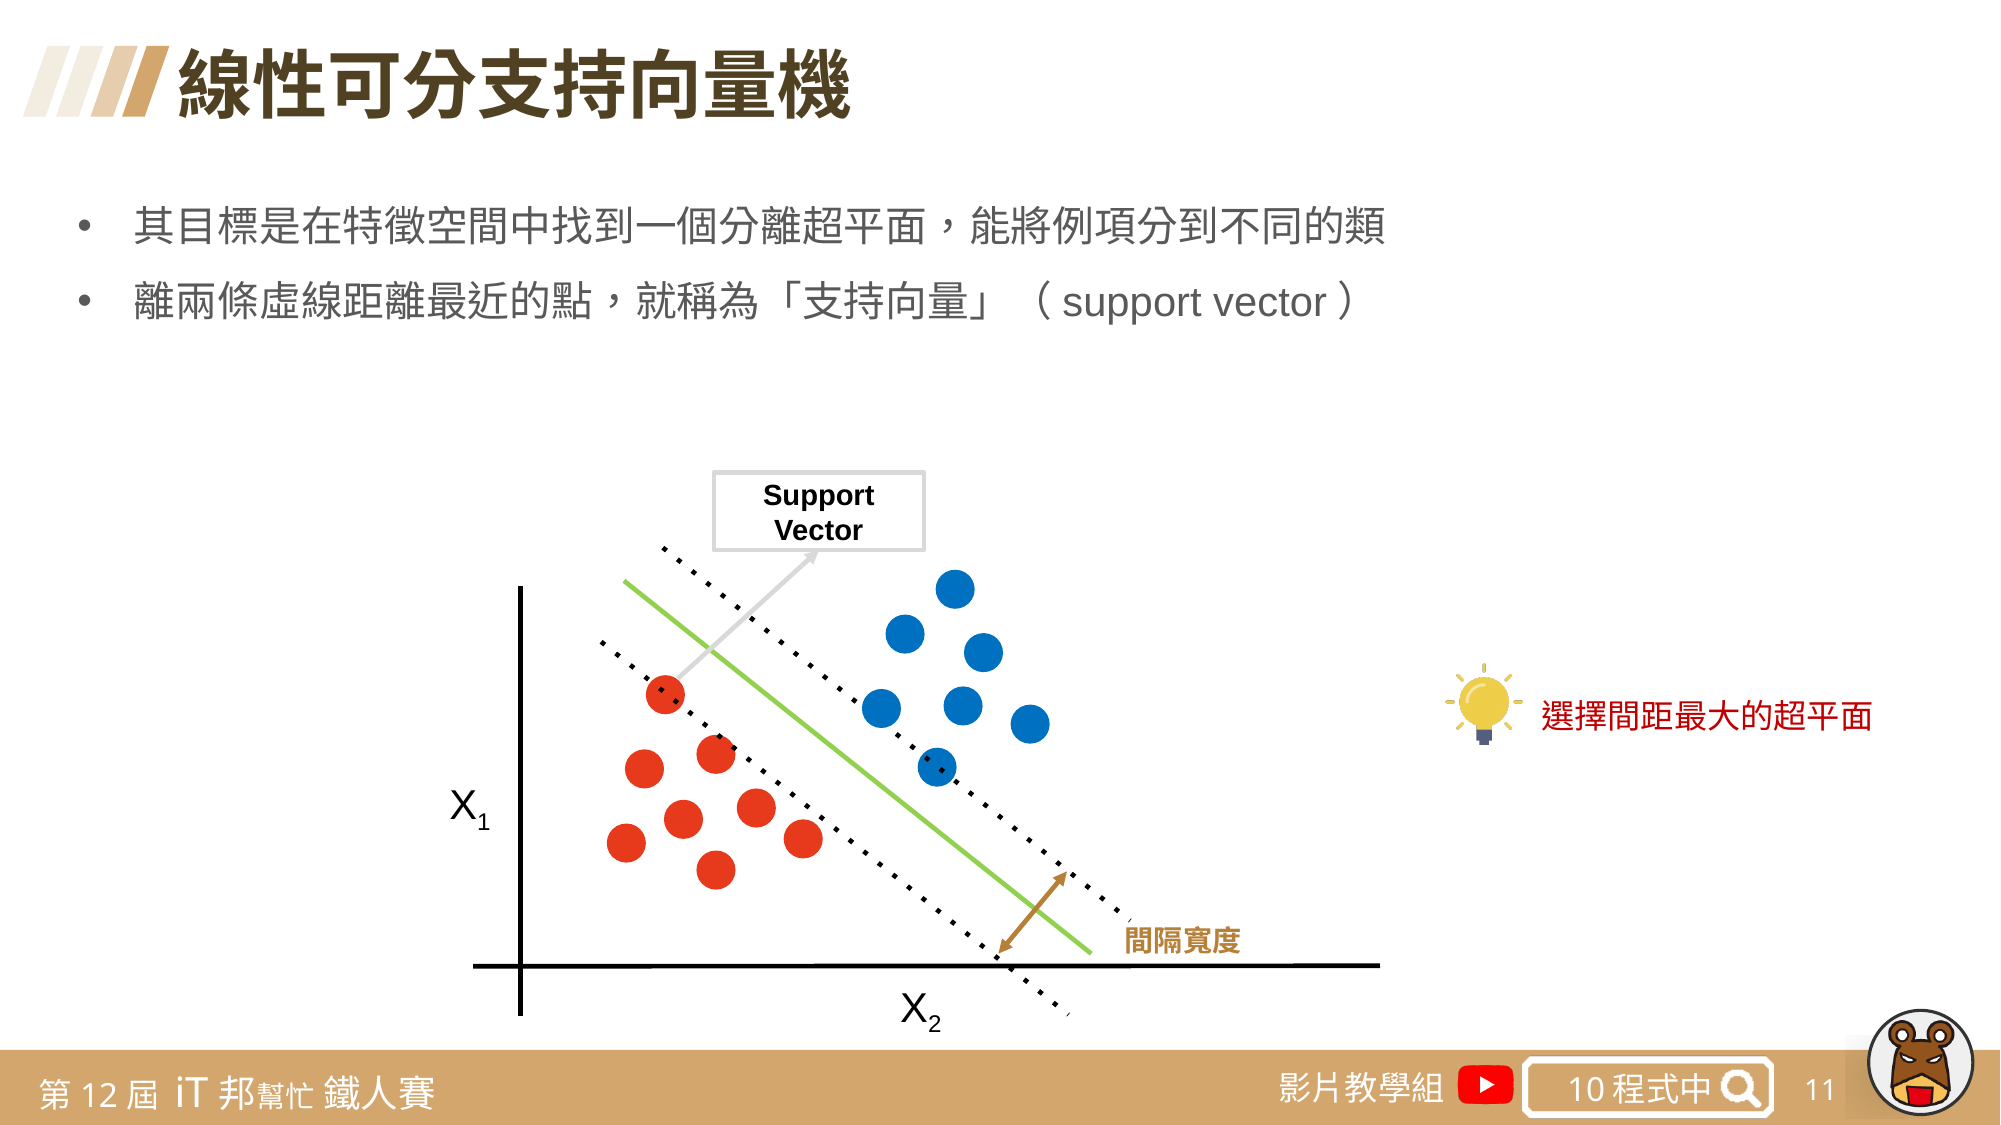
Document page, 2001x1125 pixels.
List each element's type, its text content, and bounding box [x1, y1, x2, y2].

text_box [1069, 921, 1092, 954]
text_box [818, 550, 933, 749]
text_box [623, 580, 662, 641]
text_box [662, 547, 1131, 921]
picture [1871, 1012, 1971, 1112]
text_box X2 [885, 1015, 963, 1042]
picture [1442, 663, 1525, 745]
list 線性可分支持向量機 [162, 40, 1691, 138]
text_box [677, 550, 818, 679]
text_box 間隔寬度 [1109, 907, 1320, 947]
text_box Support Vector [713, 472, 924, 547]
text_box X1 [434, 762, 512, 839]
text_box 其目標是在特徵空間中找到一個分離超平面，能將例項分到不同的類 離兩條虛線距離最近的點，就稱為「支持向量」（support vector） [62, 167, 1402, 333]
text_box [998, 871, 1067, 954]
text_box 選擇間距最大的超平面 [1526, 687, 1889, 743]
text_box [601, 641, 1069, 1015]
picture [1410, 962, 1774, 1125]
